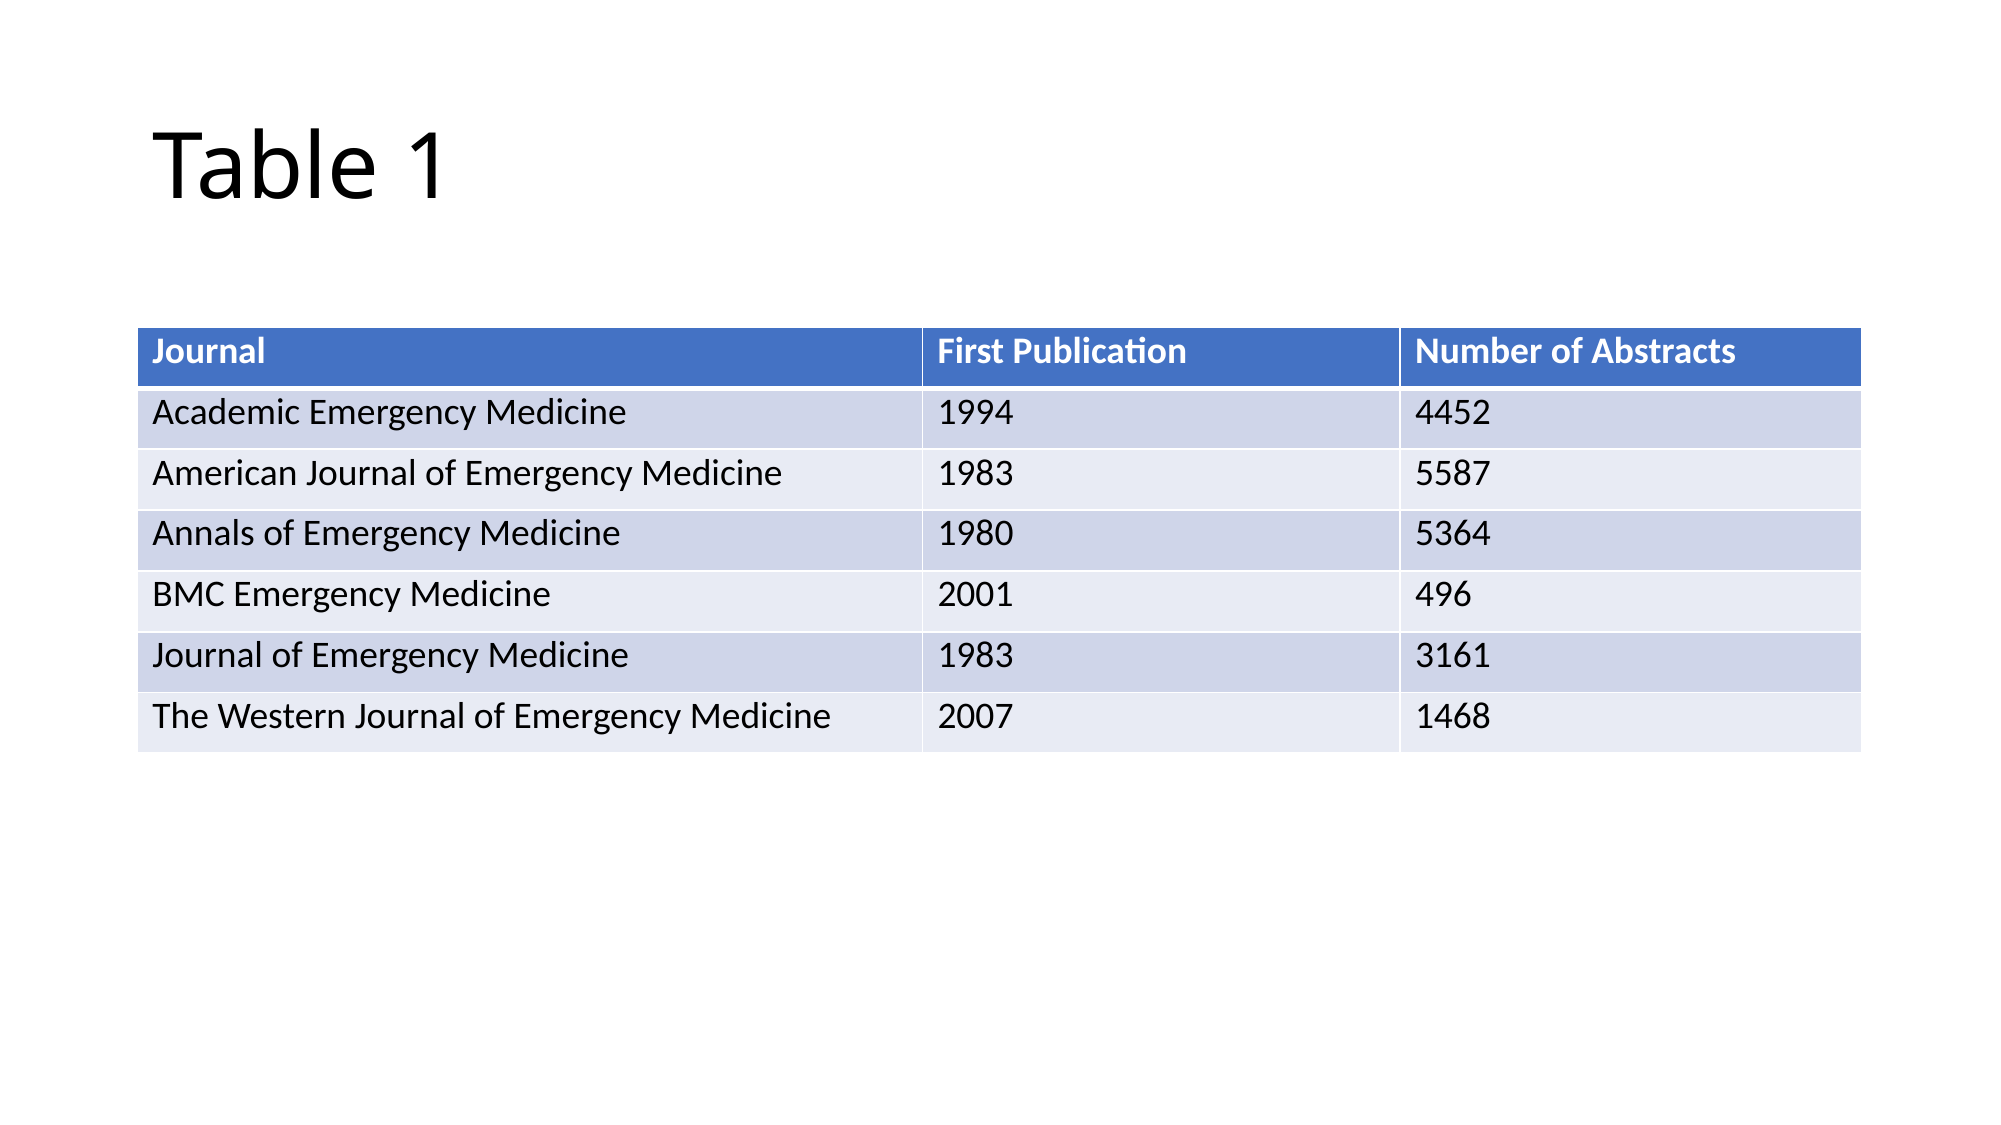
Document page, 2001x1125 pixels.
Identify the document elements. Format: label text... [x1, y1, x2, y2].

table_cell 1980 [923, 511, 1399, 570]
table_cell Annals of Emergency Medicine [138, 511, 922, 570]
table_header First Publication [923, 328, 1399, 386]
table_cell The Western Journal of Emergency Medicine [138, 693, 922, 752]
table_cell 1994 [923, 391, 1399, 448]
table_cell 2007 [923, 693, 1399, 752]
table_cell 2001 [923, 572, 1399, 631]
table_header Journal [138, 328, 922, 386]
title Table 1 [137, 59, 1863, 278]
table_cell 1983 [923, 633, 1399, 692]
table_header Number of Abstracts [1401, 328, 1861, 386]
table_cell 3161 [1401, 633, 1861, 692]
table_cell Journal of Emergency Medicine [138, 633, 922, 692]
table_cell 5364 [1401, 511, 1861, 570]
table_cell 5587 [1401, 450, 1861, 509]
table_cell American Journal of Emergency Medicine [138, 450, 922, 509]
table_cell 496 [1401, 572, 1861, 631]
table_cell Academic Emergency Medicine [138, 391, 922, 448]
table_cell 4452 [1401, 391, 1861, 448]
table_cell 1983 [923, 450, 1399, 509]
table_cell BMC Emergency Medicine [138, 572, 922, 631]
table_cell 1468 [1401, 693, 1861, 752]
